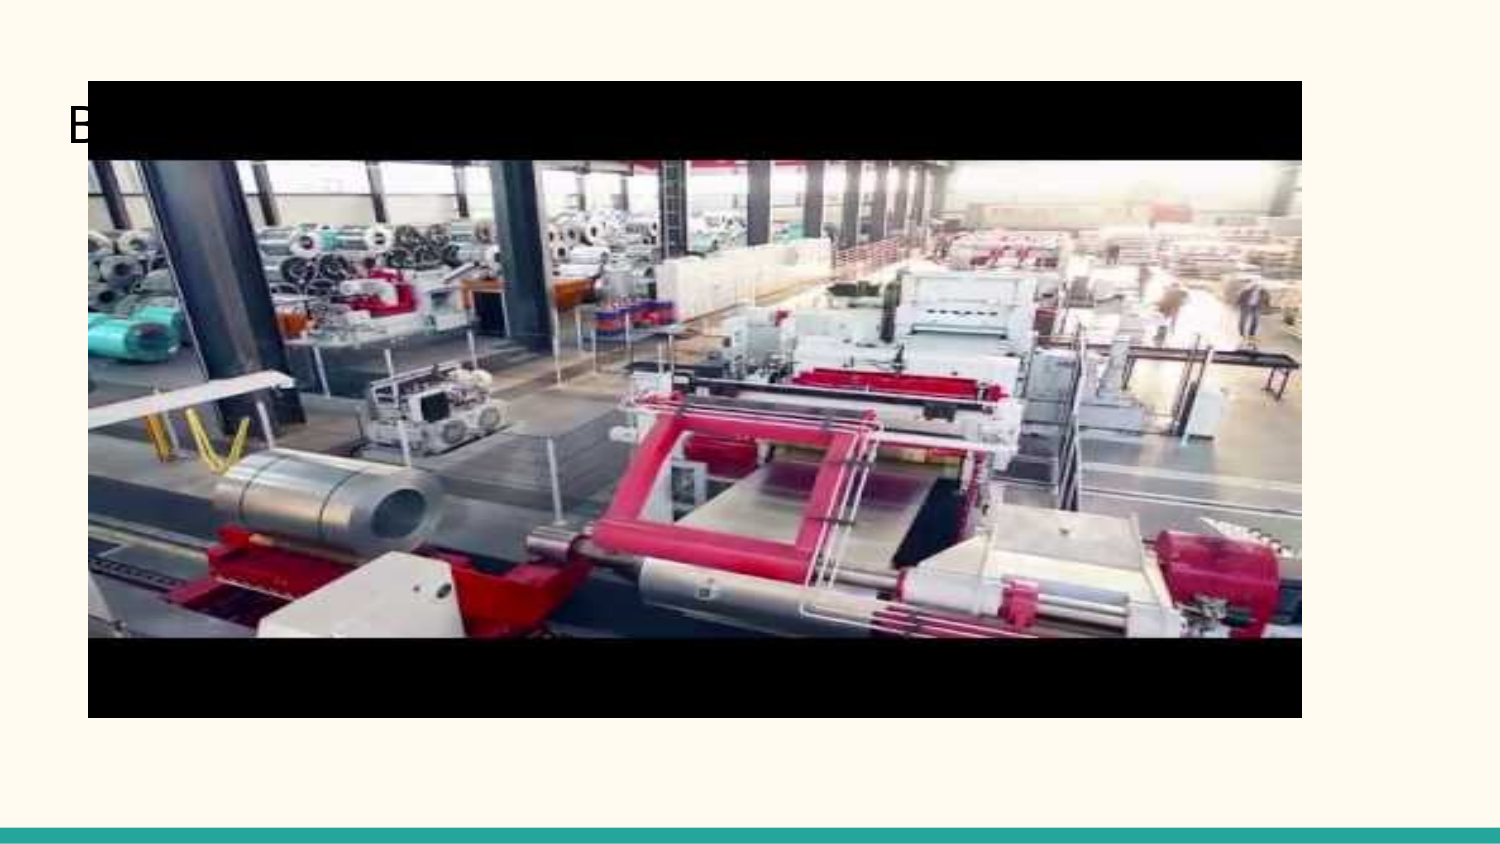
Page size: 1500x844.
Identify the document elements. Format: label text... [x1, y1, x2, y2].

picture [87, 81, 1302, 718]
title Видео с прокатного стана [51, 72, 1449, 174]
